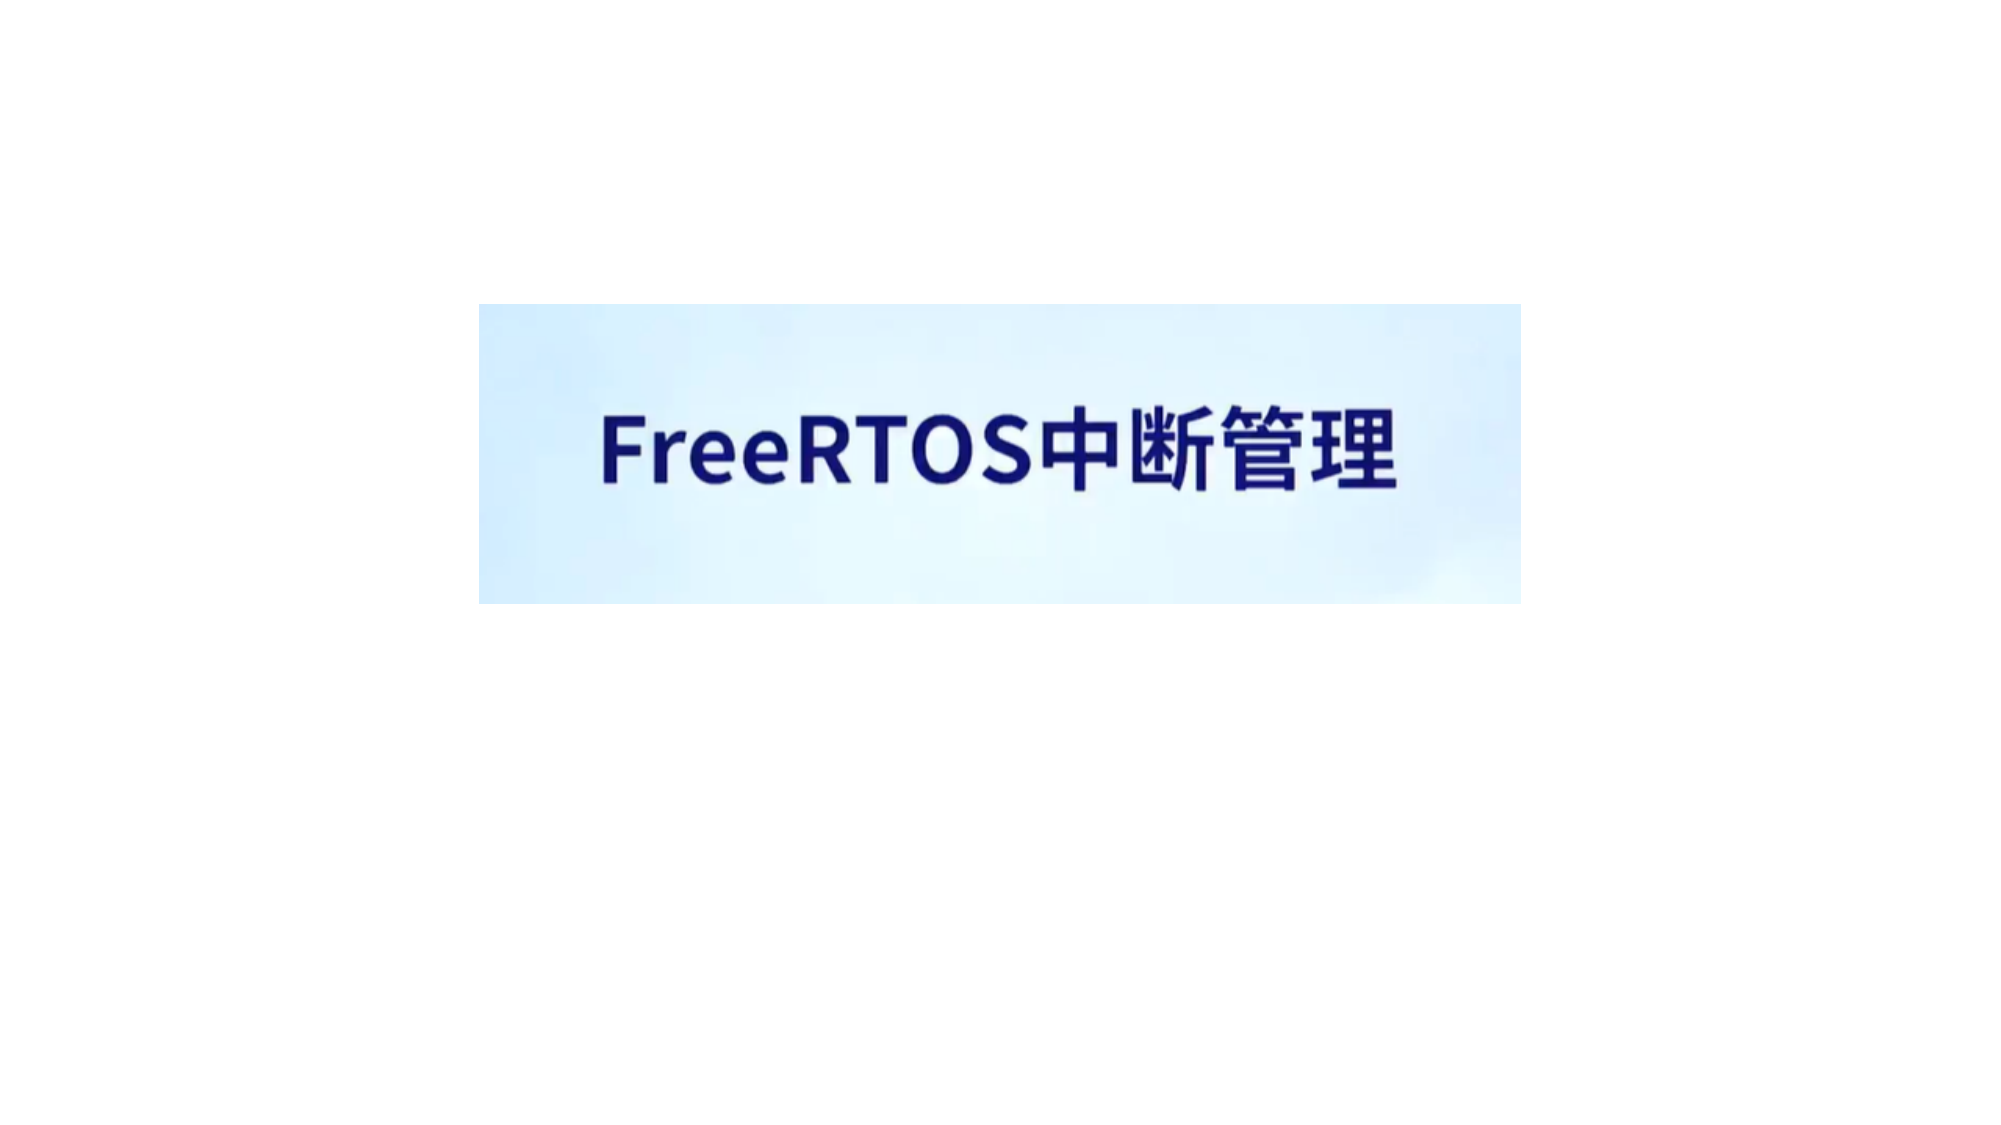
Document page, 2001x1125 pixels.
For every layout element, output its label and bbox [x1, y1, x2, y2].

picture [479, 304, 1521, 604]
